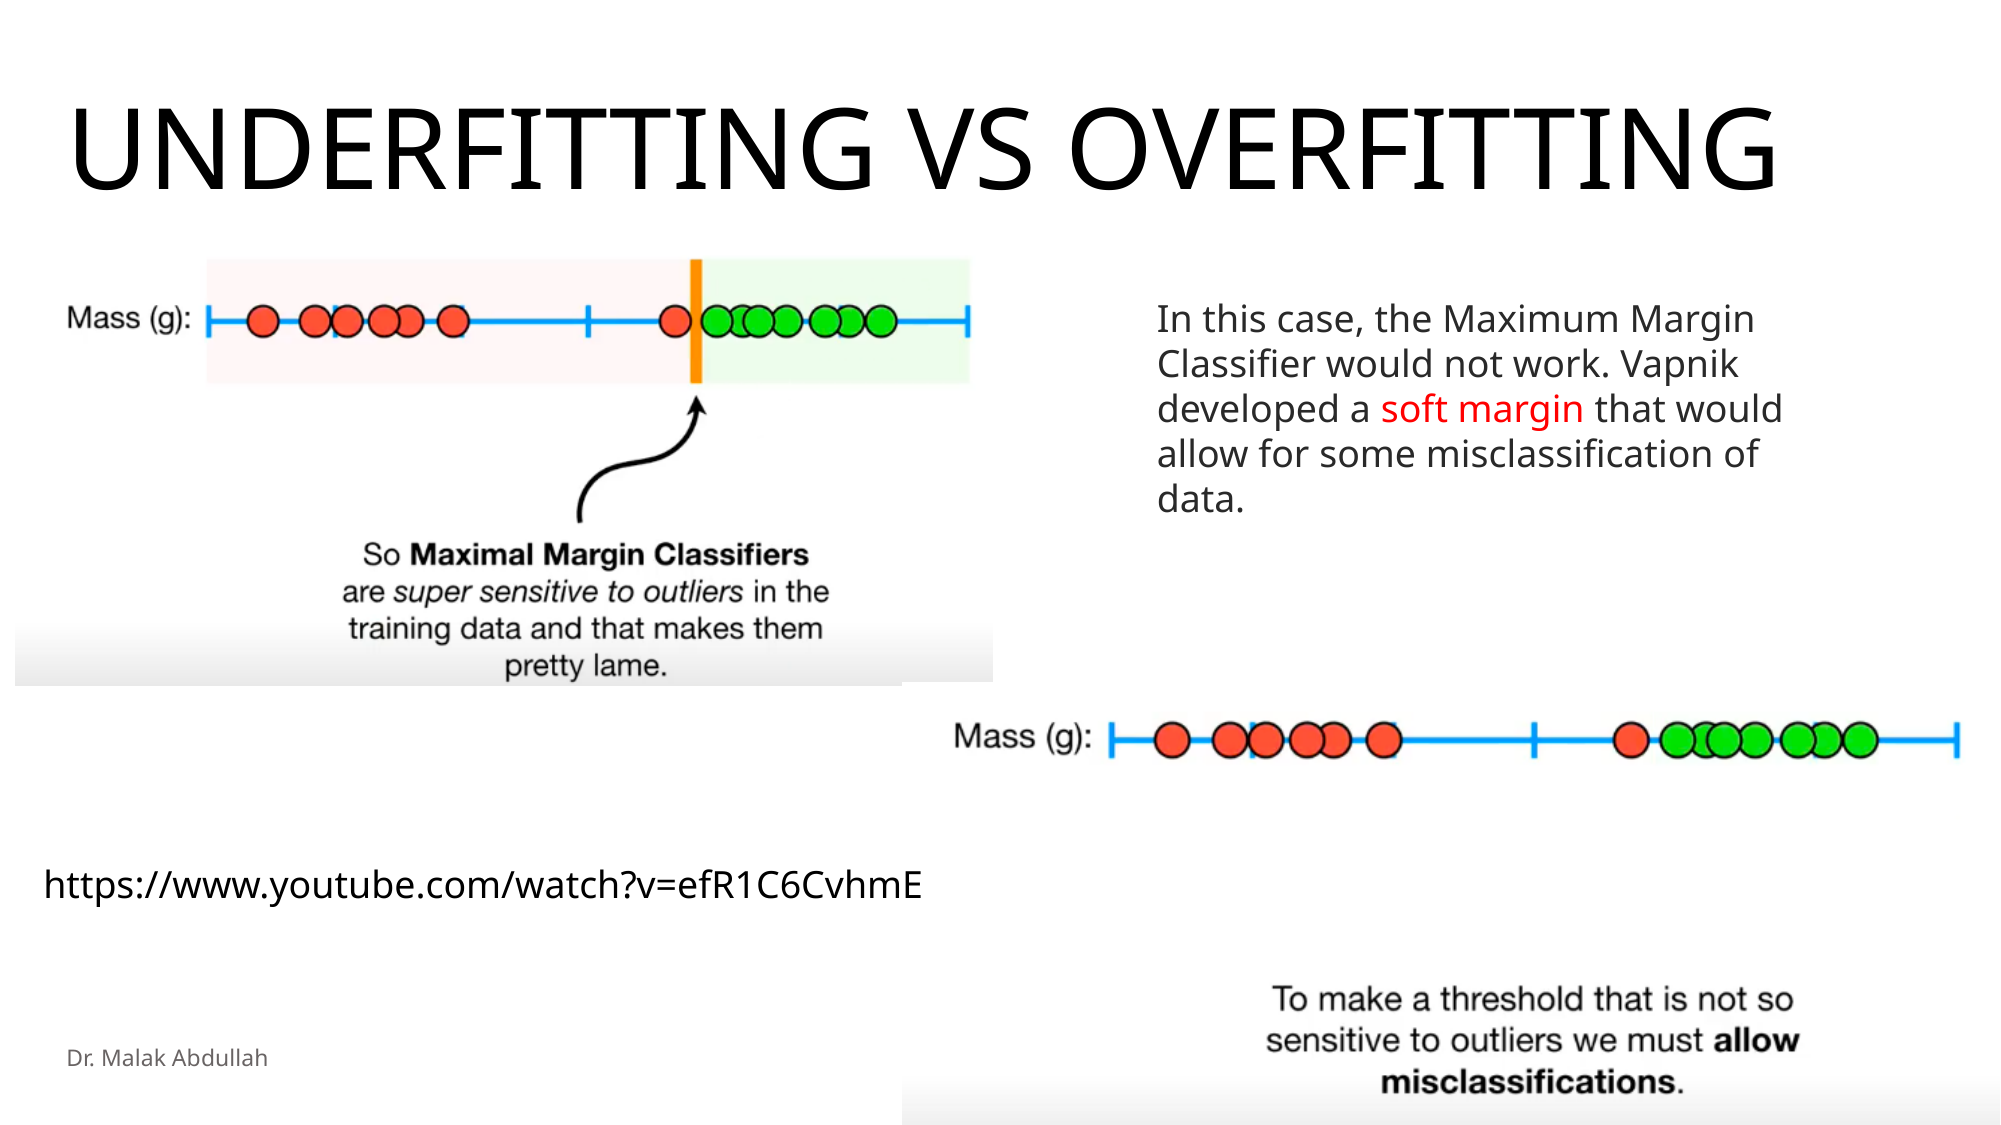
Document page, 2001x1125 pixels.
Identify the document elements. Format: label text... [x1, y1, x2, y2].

text_box https://www.youtube.com/watch?v=efR1C6CvhmE [28, 853, 902, 913]
picture [15, 226, 2000, 1125]
text_box In this case, the Maximum Margin Classifier would not work. Vapnik developed a soft margin that would allow for some misclassification of data. [1142, 287, 1844, 527]
footer Dr. Malak Abdullah [51, 1028, 902, 1089]
title Underfitting vs Overfitting [51, 49, 1920, 258]
